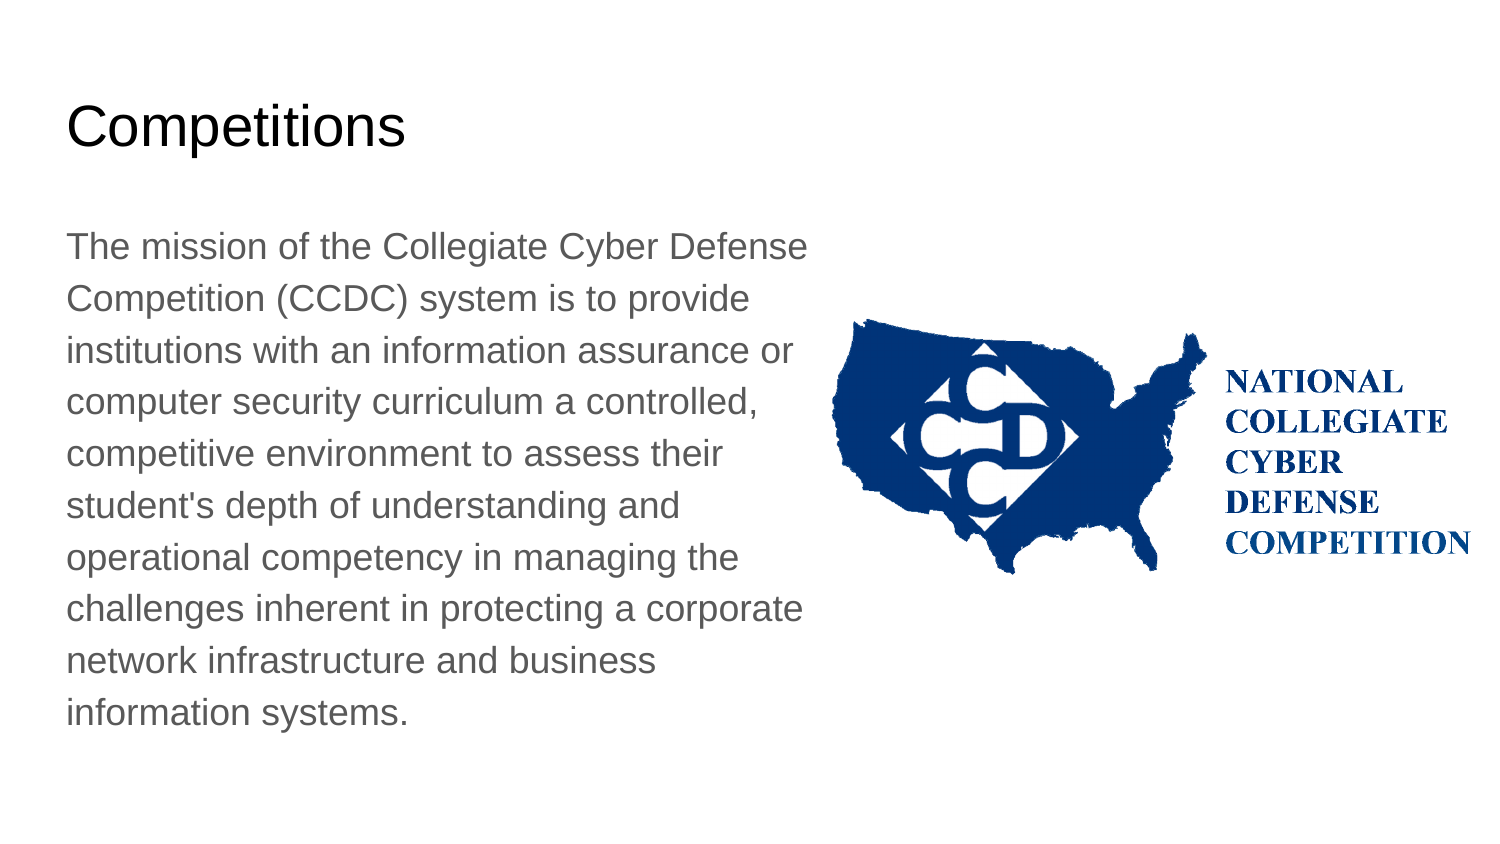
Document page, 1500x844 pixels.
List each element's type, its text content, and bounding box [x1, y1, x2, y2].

picture [808, 288, 1500, 597]
list The mission of the Collegiate Cyber Defense Competition (CCDC) system is to provide institutions with an information assurance or computer security curriculum a controlled, competitive environment to assess their student's depth of understanding and operational competency in managing the challenges inherent in protecting a corporate network infrastructure and business information systems. [51, 200, 839, 761]
title Competitions [51, 72, 1449, 167]
